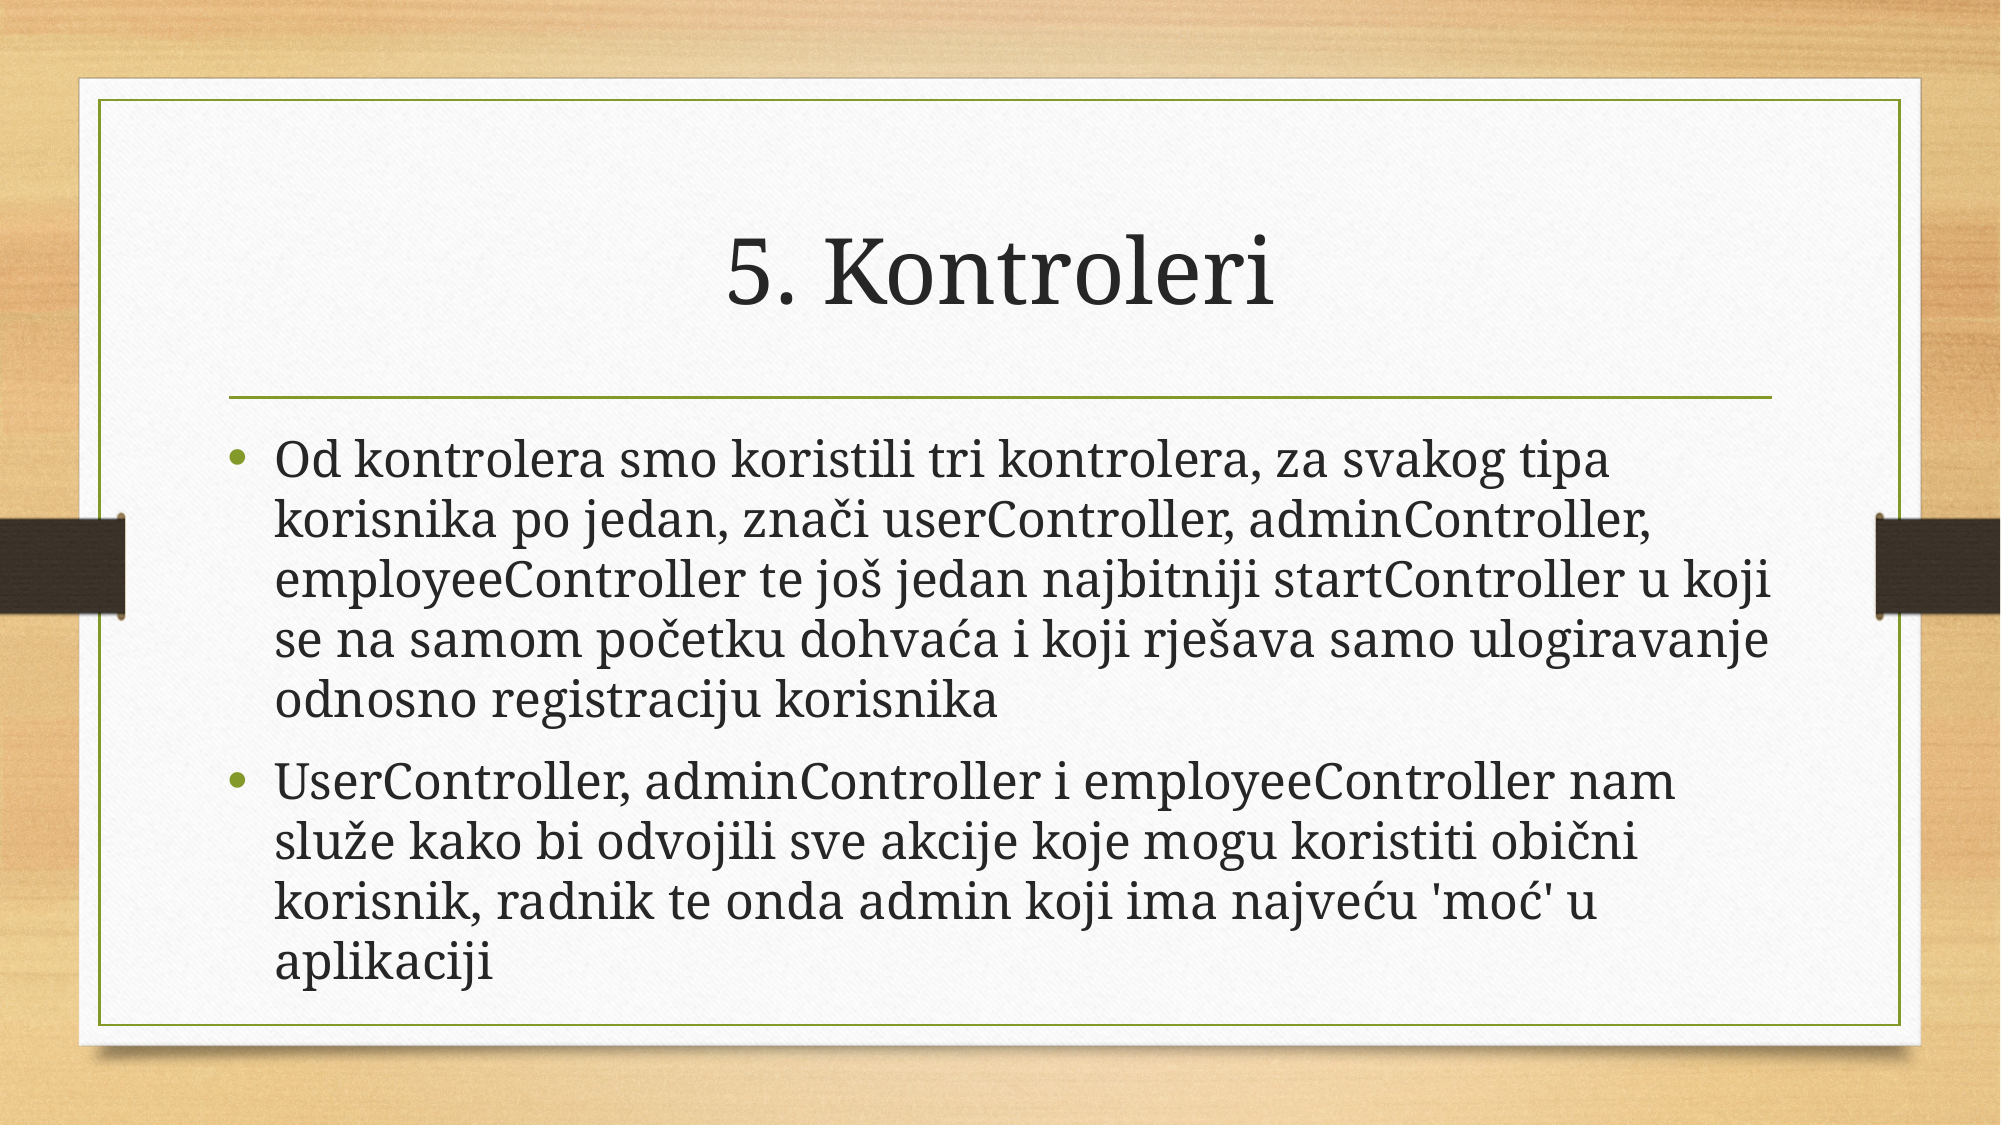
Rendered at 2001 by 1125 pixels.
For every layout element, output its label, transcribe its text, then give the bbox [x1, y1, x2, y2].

list Od kontrolera smo koristili tri kontrolera, za svakog tipa korisnika po jedan, znači userController, adminController, employeeController te još jedan najbitniji startController u koji se na samom početku dohvaća i koji rješava samo ulogiravanje odnosno registraciju korisnika UserController, adminController i employeeController nam služe kako bi odvojili sve akcije koje mogu koristiti obični korisnik, radnik te onda admin koji ima najveću 'moć' u aplikaciji [212, 419, 1788, 964]
picture [0, 0, 2001, 1125]
title 5. Kontroleri [212, 161, 1788, 375]
